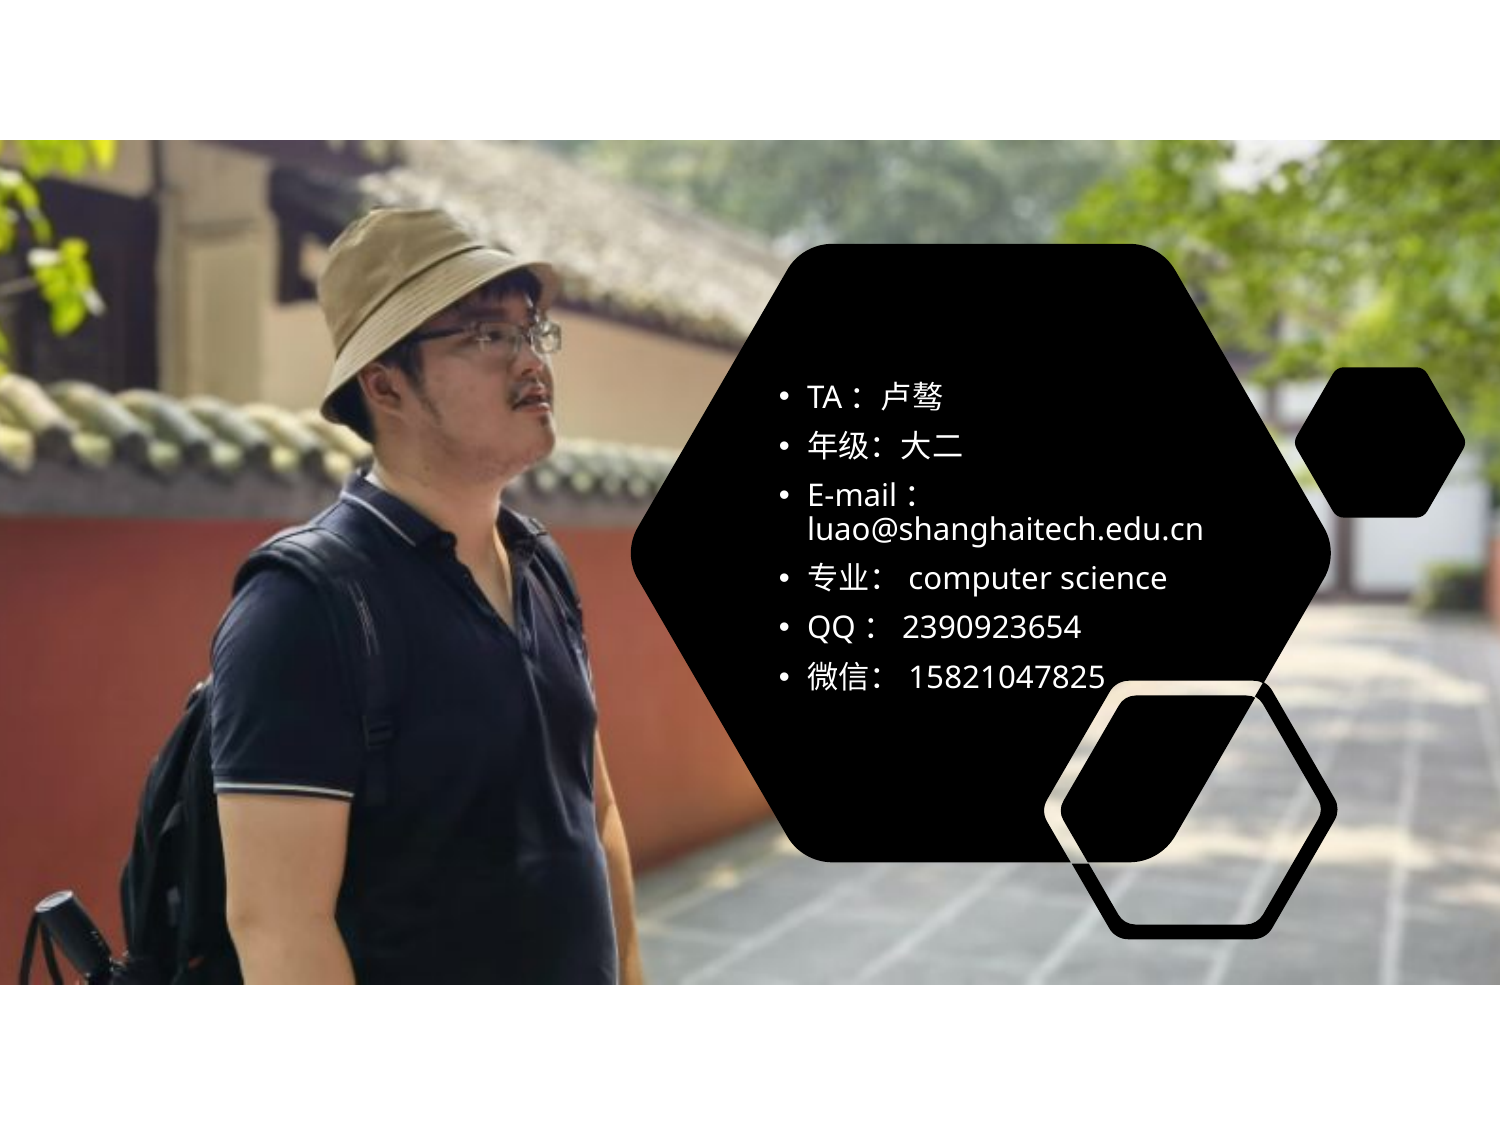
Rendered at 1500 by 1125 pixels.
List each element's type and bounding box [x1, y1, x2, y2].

picture [0, 140, 1500, 985]
